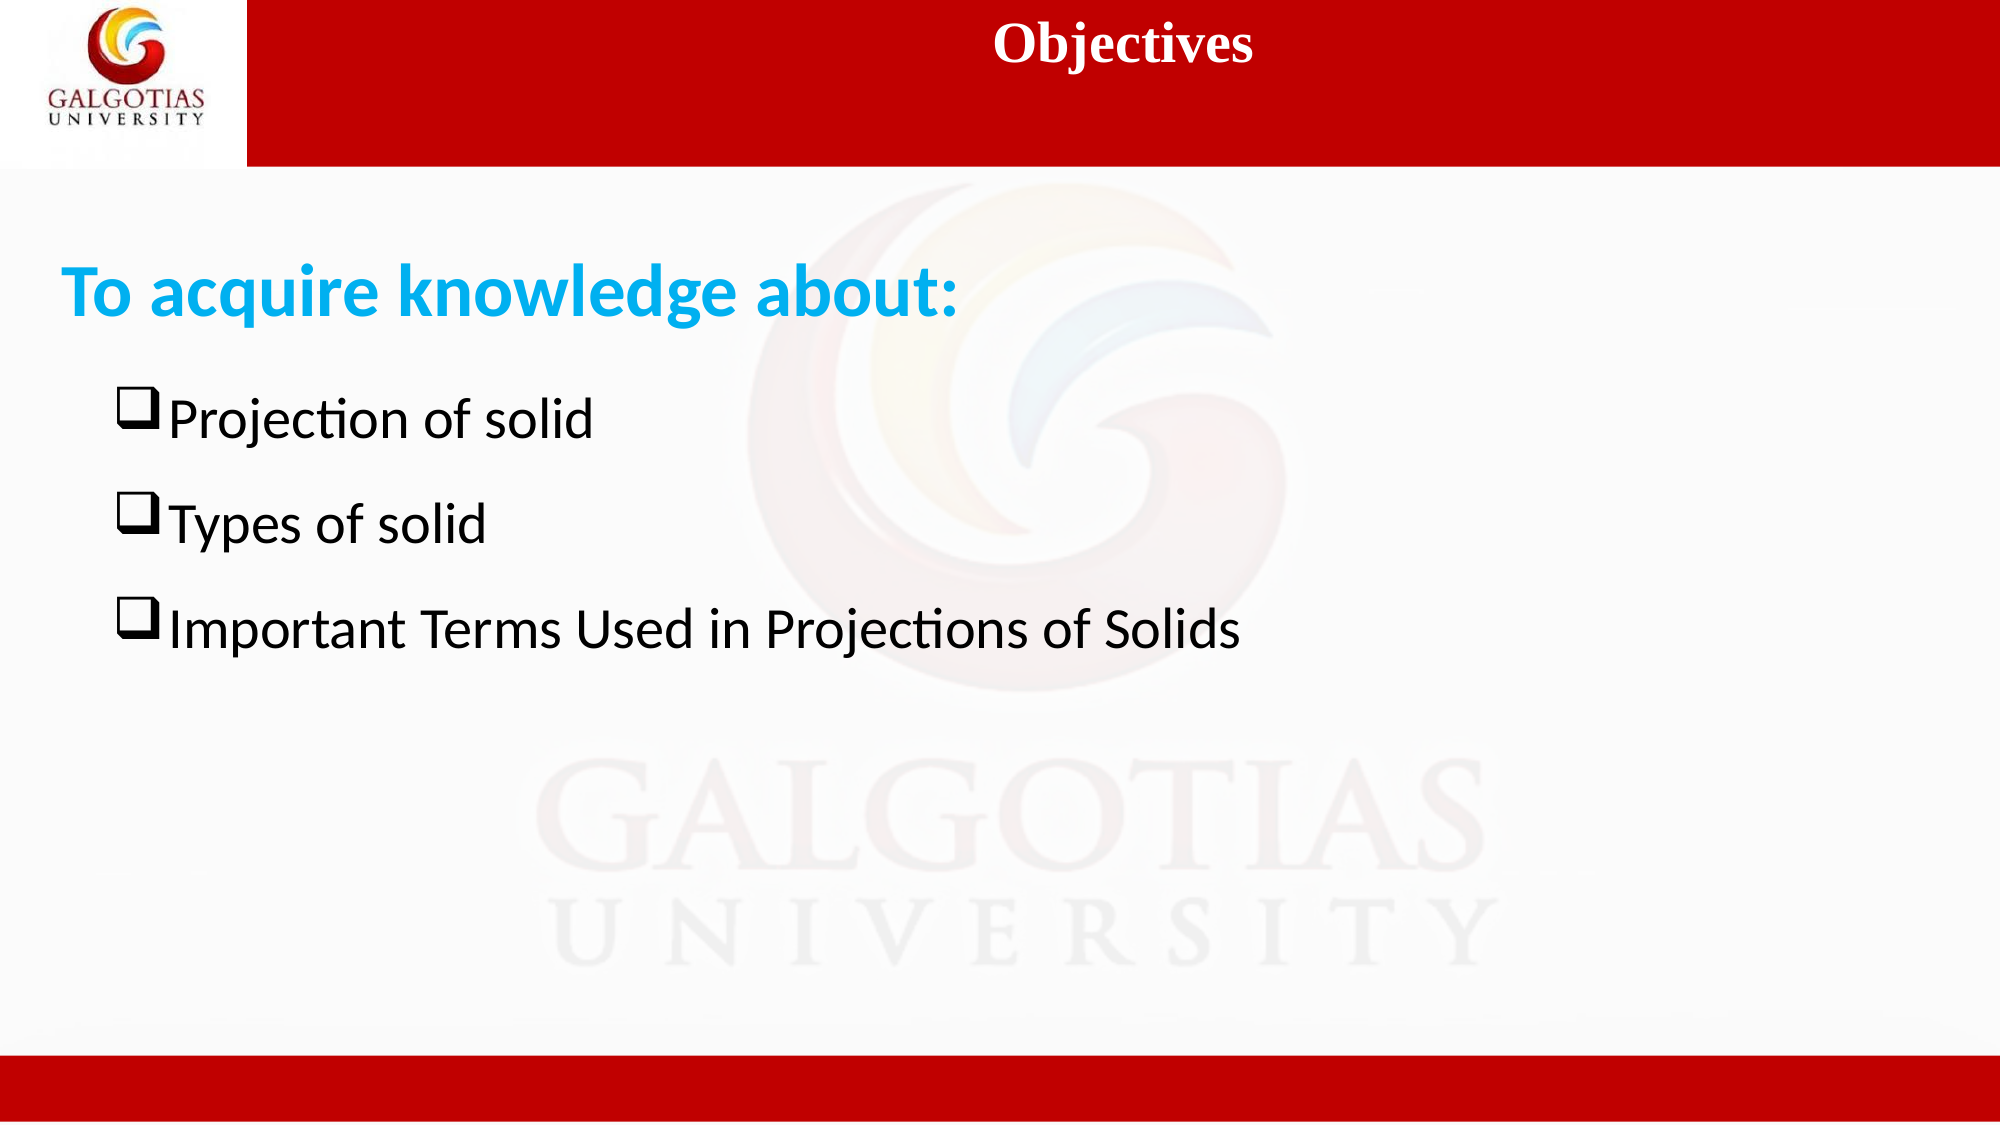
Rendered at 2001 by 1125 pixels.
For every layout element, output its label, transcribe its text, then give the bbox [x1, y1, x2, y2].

text_box Projection of solid Types of solid Important Terms Used in Projections of Solids [97, 338, 1376, 878]
picture [0, 0, 247, 169]
text_box Objectives [247, 0, 2000, 167]
text_box To acquire knowledge about: [47, 233, 976, 339]
text_box [0, 1055, 2000, 1122]
